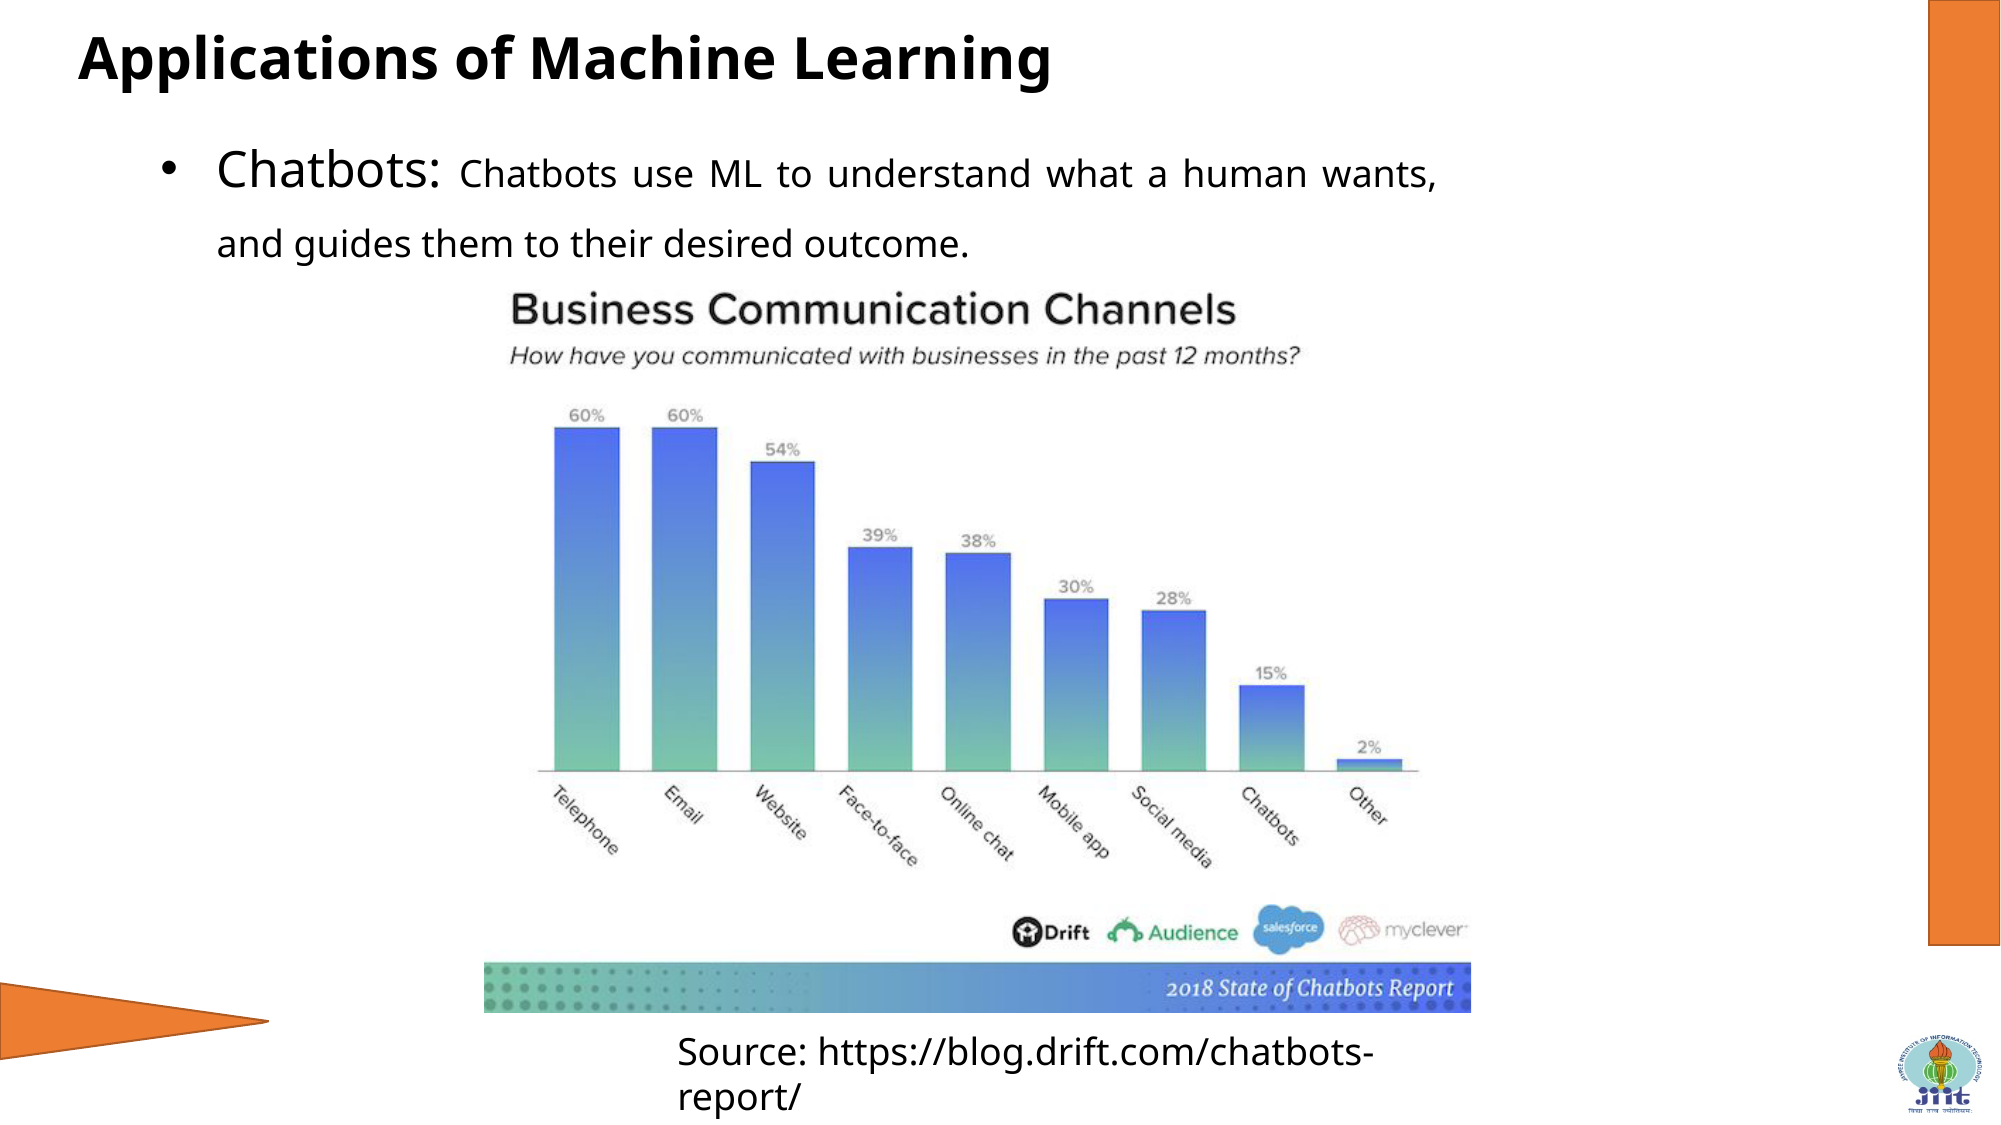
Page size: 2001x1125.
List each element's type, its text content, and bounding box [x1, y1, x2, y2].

text_box Chatbots: Chatbots use ML to understand what a human wants, and guides them to their desired outcome. [145, 99, 1453, 272]
text_box Source: https://blog.drift.com/chatbots-report/ [662, 1020, 1472, 1125]
picture [1898, 1035, 1982, 1113]
text_box Applications of Machine Learning [64, 13, 1261, 99]
picture [484, 267, 1472, 1013]
